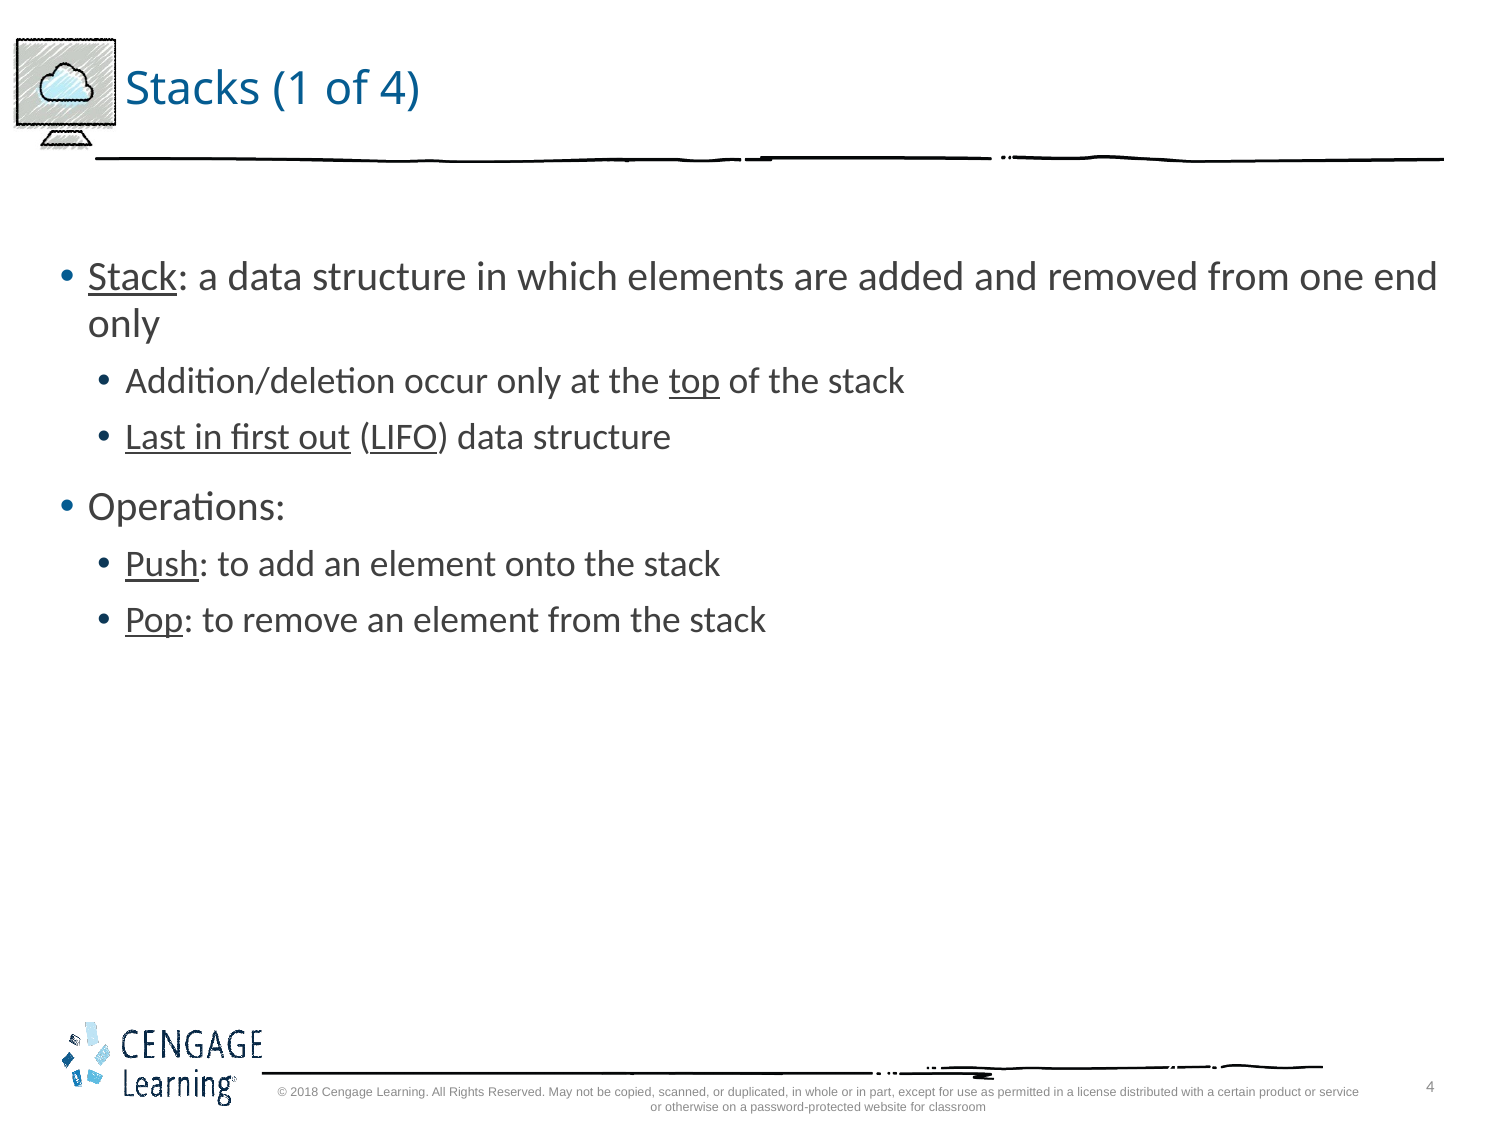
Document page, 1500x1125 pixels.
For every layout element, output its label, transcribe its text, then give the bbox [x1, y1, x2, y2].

picture [12, 36, 117, 151]
picture [95, 155, 1444, 163]
footer © 2018 Cengage Learning. All Rights Reserved. May not be copied, scanned, or duplicated, in whole or in part, except for use as permitted in a license distributed with a certain product or service or otherwise on a password-protected website for classroom [261, 1079, 1375, 1120]
slide_number 4 [1149, 1042, 1500, 1103]
picture [62, 1022, 1149, 1106]
title Stacks (1 of 4) [125, 66, 1442, 116]
list Stack: a data structure in which elements are added and removed from one end only Addition/deletion occur only at the top of the stack Last in first out (LIFO) data structure Operations: Push: to add an element onto the stack Pop: to remove an element from the stack [59, 252, 1441, 485]
